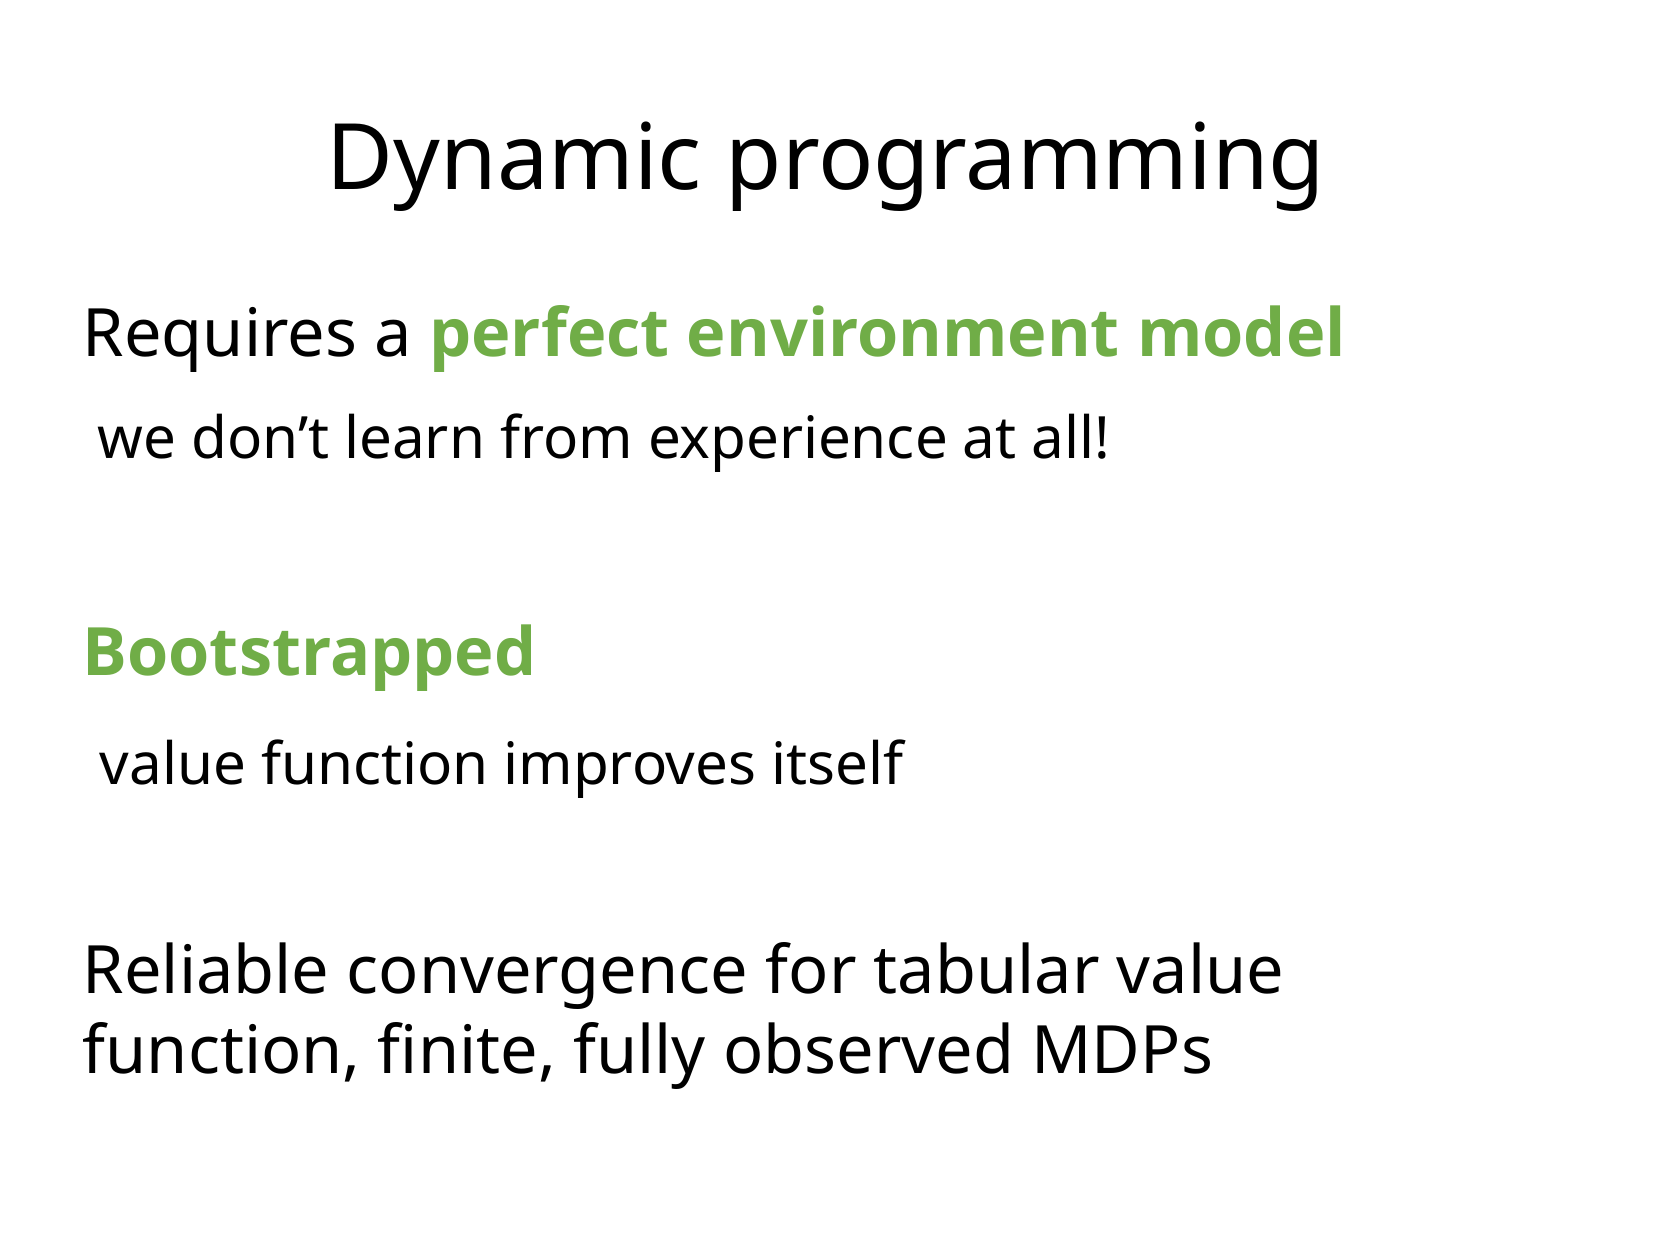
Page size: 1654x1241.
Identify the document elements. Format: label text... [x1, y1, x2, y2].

title Dynamic programming [82, 49, 1571, 257]
list Requires a perfect environment model we don’t learn from experience at all! Bootstrapped value function improves itself Reliable convergence for tabular value function, finite, fully observed MDPs [82, 290, 1571, 1145]
